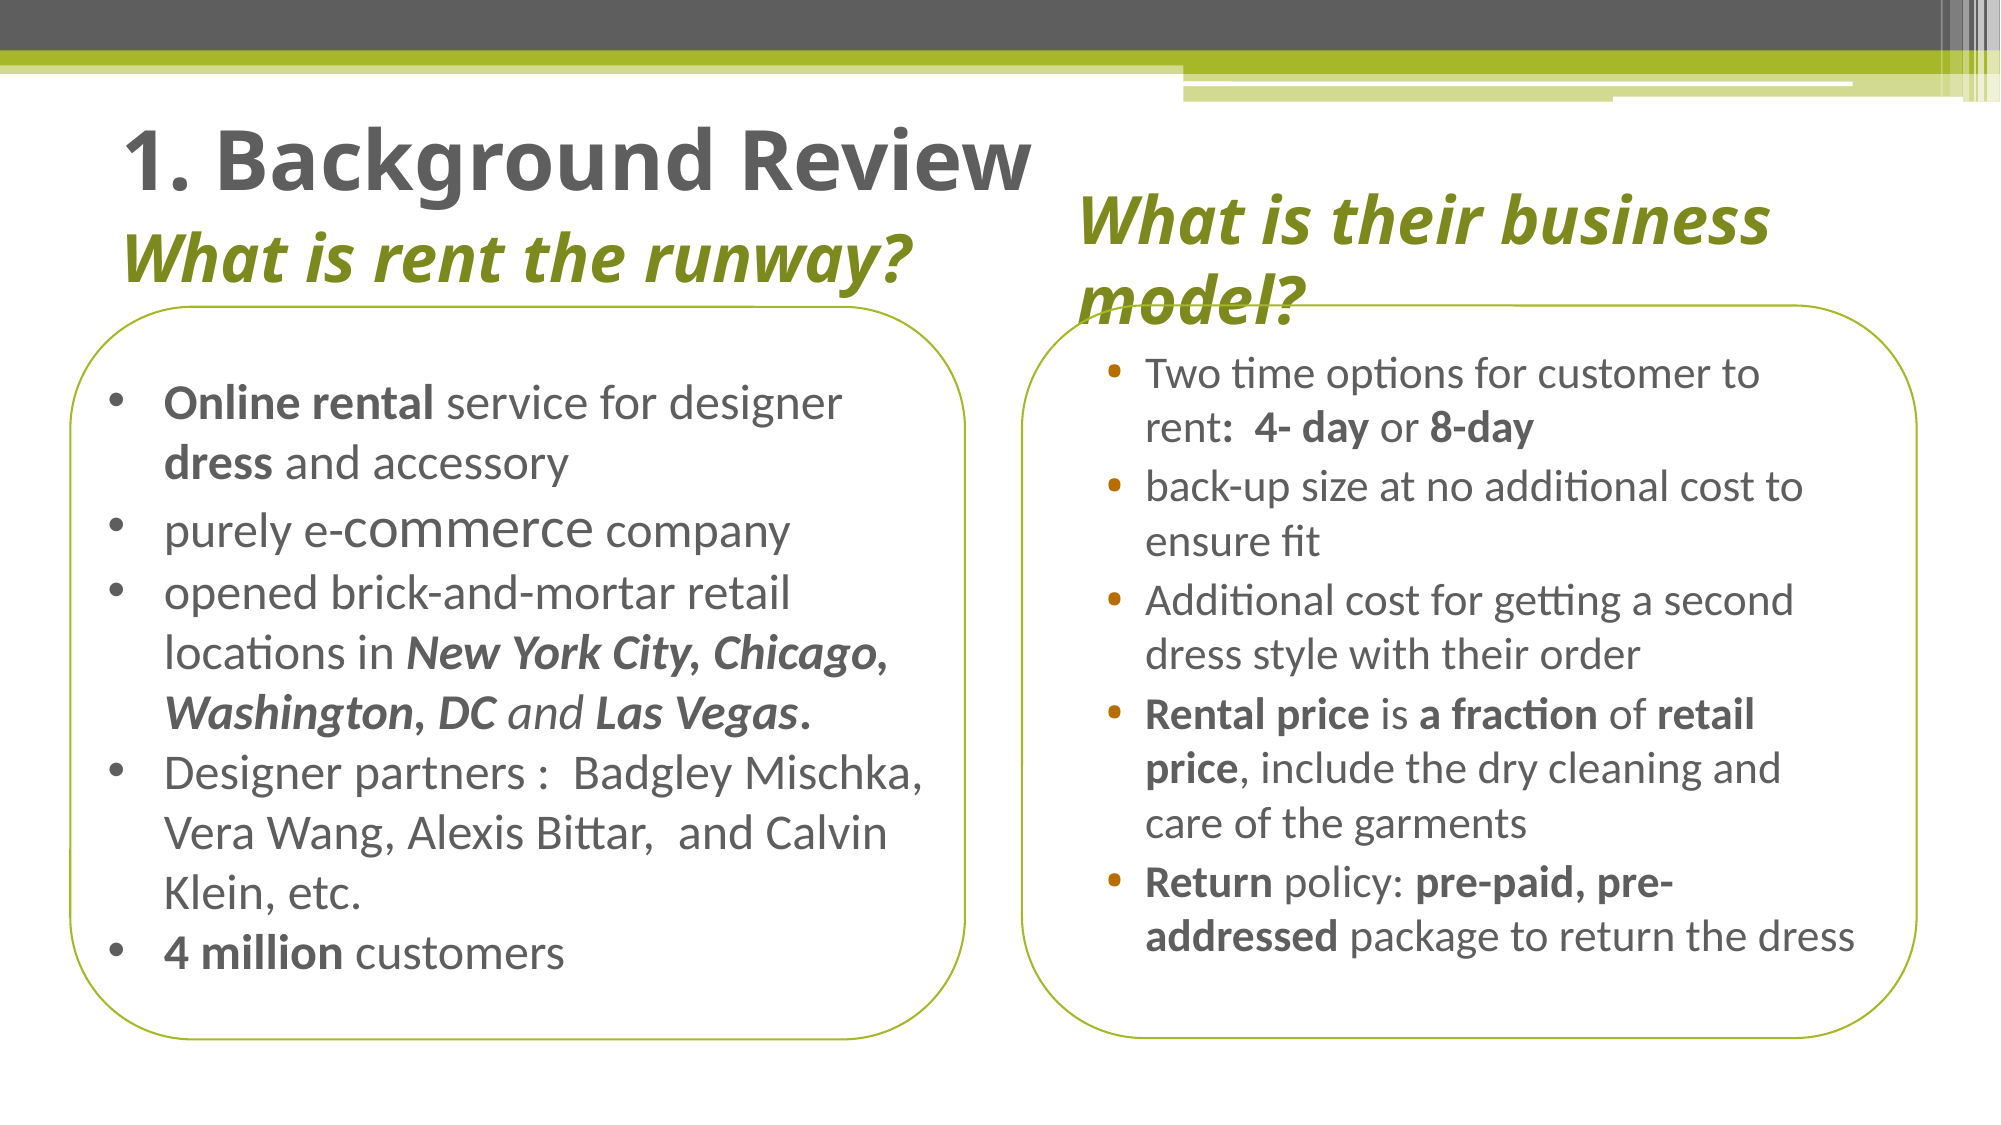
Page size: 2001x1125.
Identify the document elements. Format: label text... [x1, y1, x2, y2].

text_box [1020, 304, 1918, 1040]
text_box 1. Background Review [106, 69, 1907, 245]
text_box [69, 314, 966, 1041]
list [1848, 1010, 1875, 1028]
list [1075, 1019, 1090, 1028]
text_box What is rent the runway? [106, 198, 999, 314]
title What is their business model? [1063, 205, 1914, 309]
